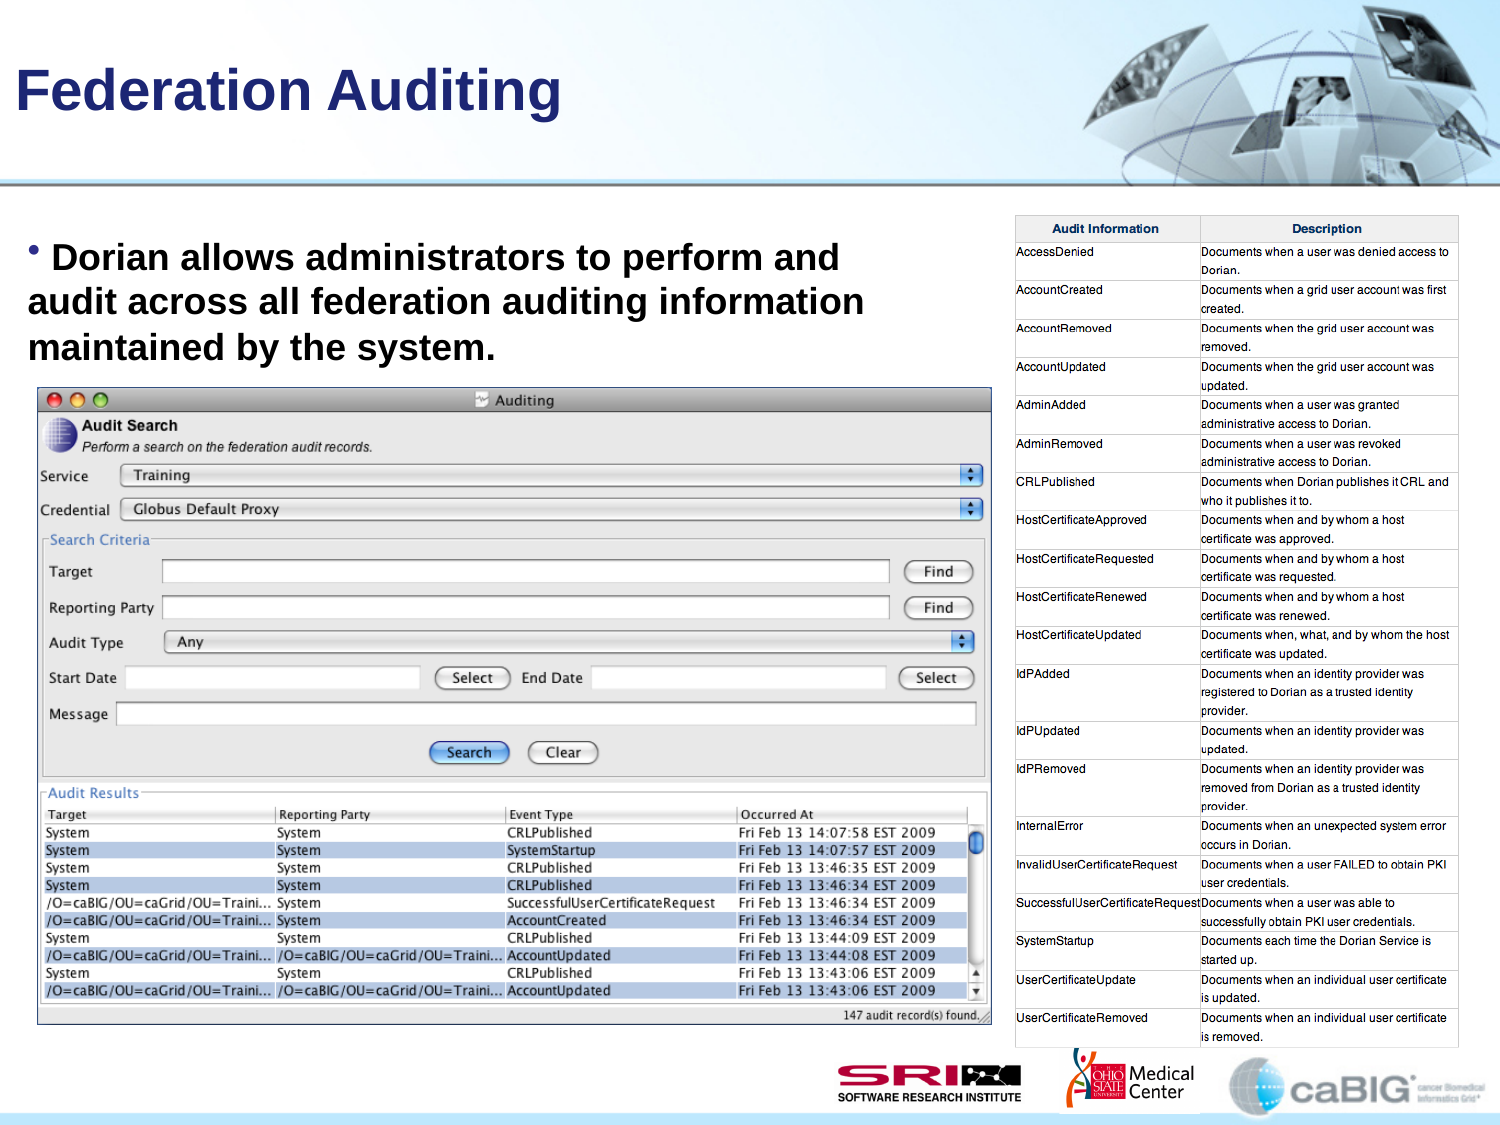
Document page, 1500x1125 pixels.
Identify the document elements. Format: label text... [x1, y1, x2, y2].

picture [0, 0, 1500, 1125]
list Dorian allows administrators to perform and audit across all federation auditing information maintained by the system. [12, 224, 938, 1038]
title Federation Auditing [0, 12, 1051, 163]
